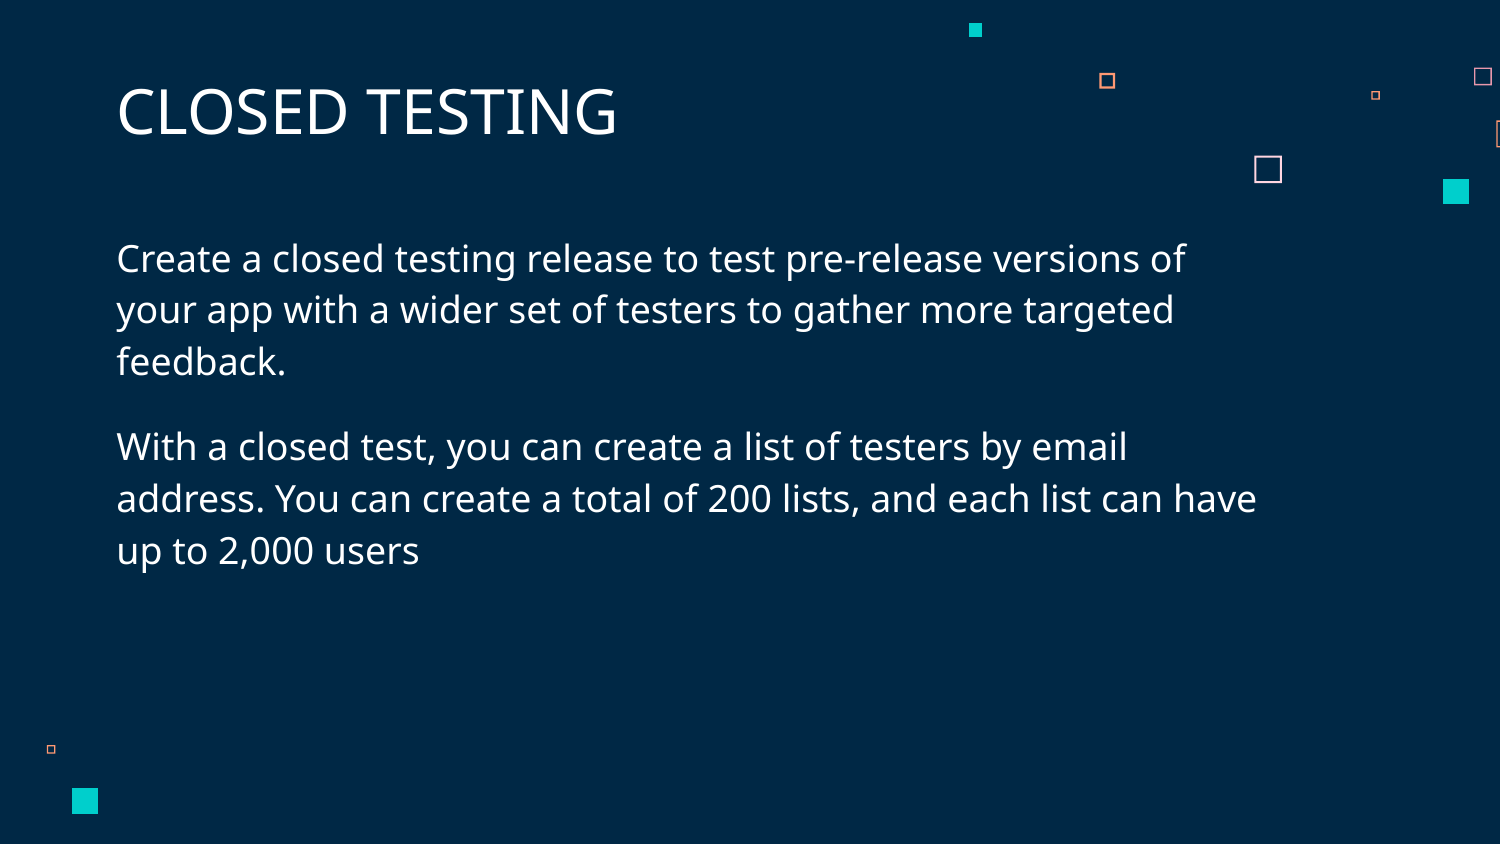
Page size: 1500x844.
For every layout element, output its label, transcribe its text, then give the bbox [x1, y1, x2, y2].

title CLOSED TESTING [101, 67, 853, 163]
list Create a closed testing release to test pre-release versions of your app with a wider set of testers to gather more targeted feedback. With a closed test, you can create a list of testers by email address. You can create a total of 200 lists, and each list can have up to 2,000 users [101, 212, 1289, 556]
